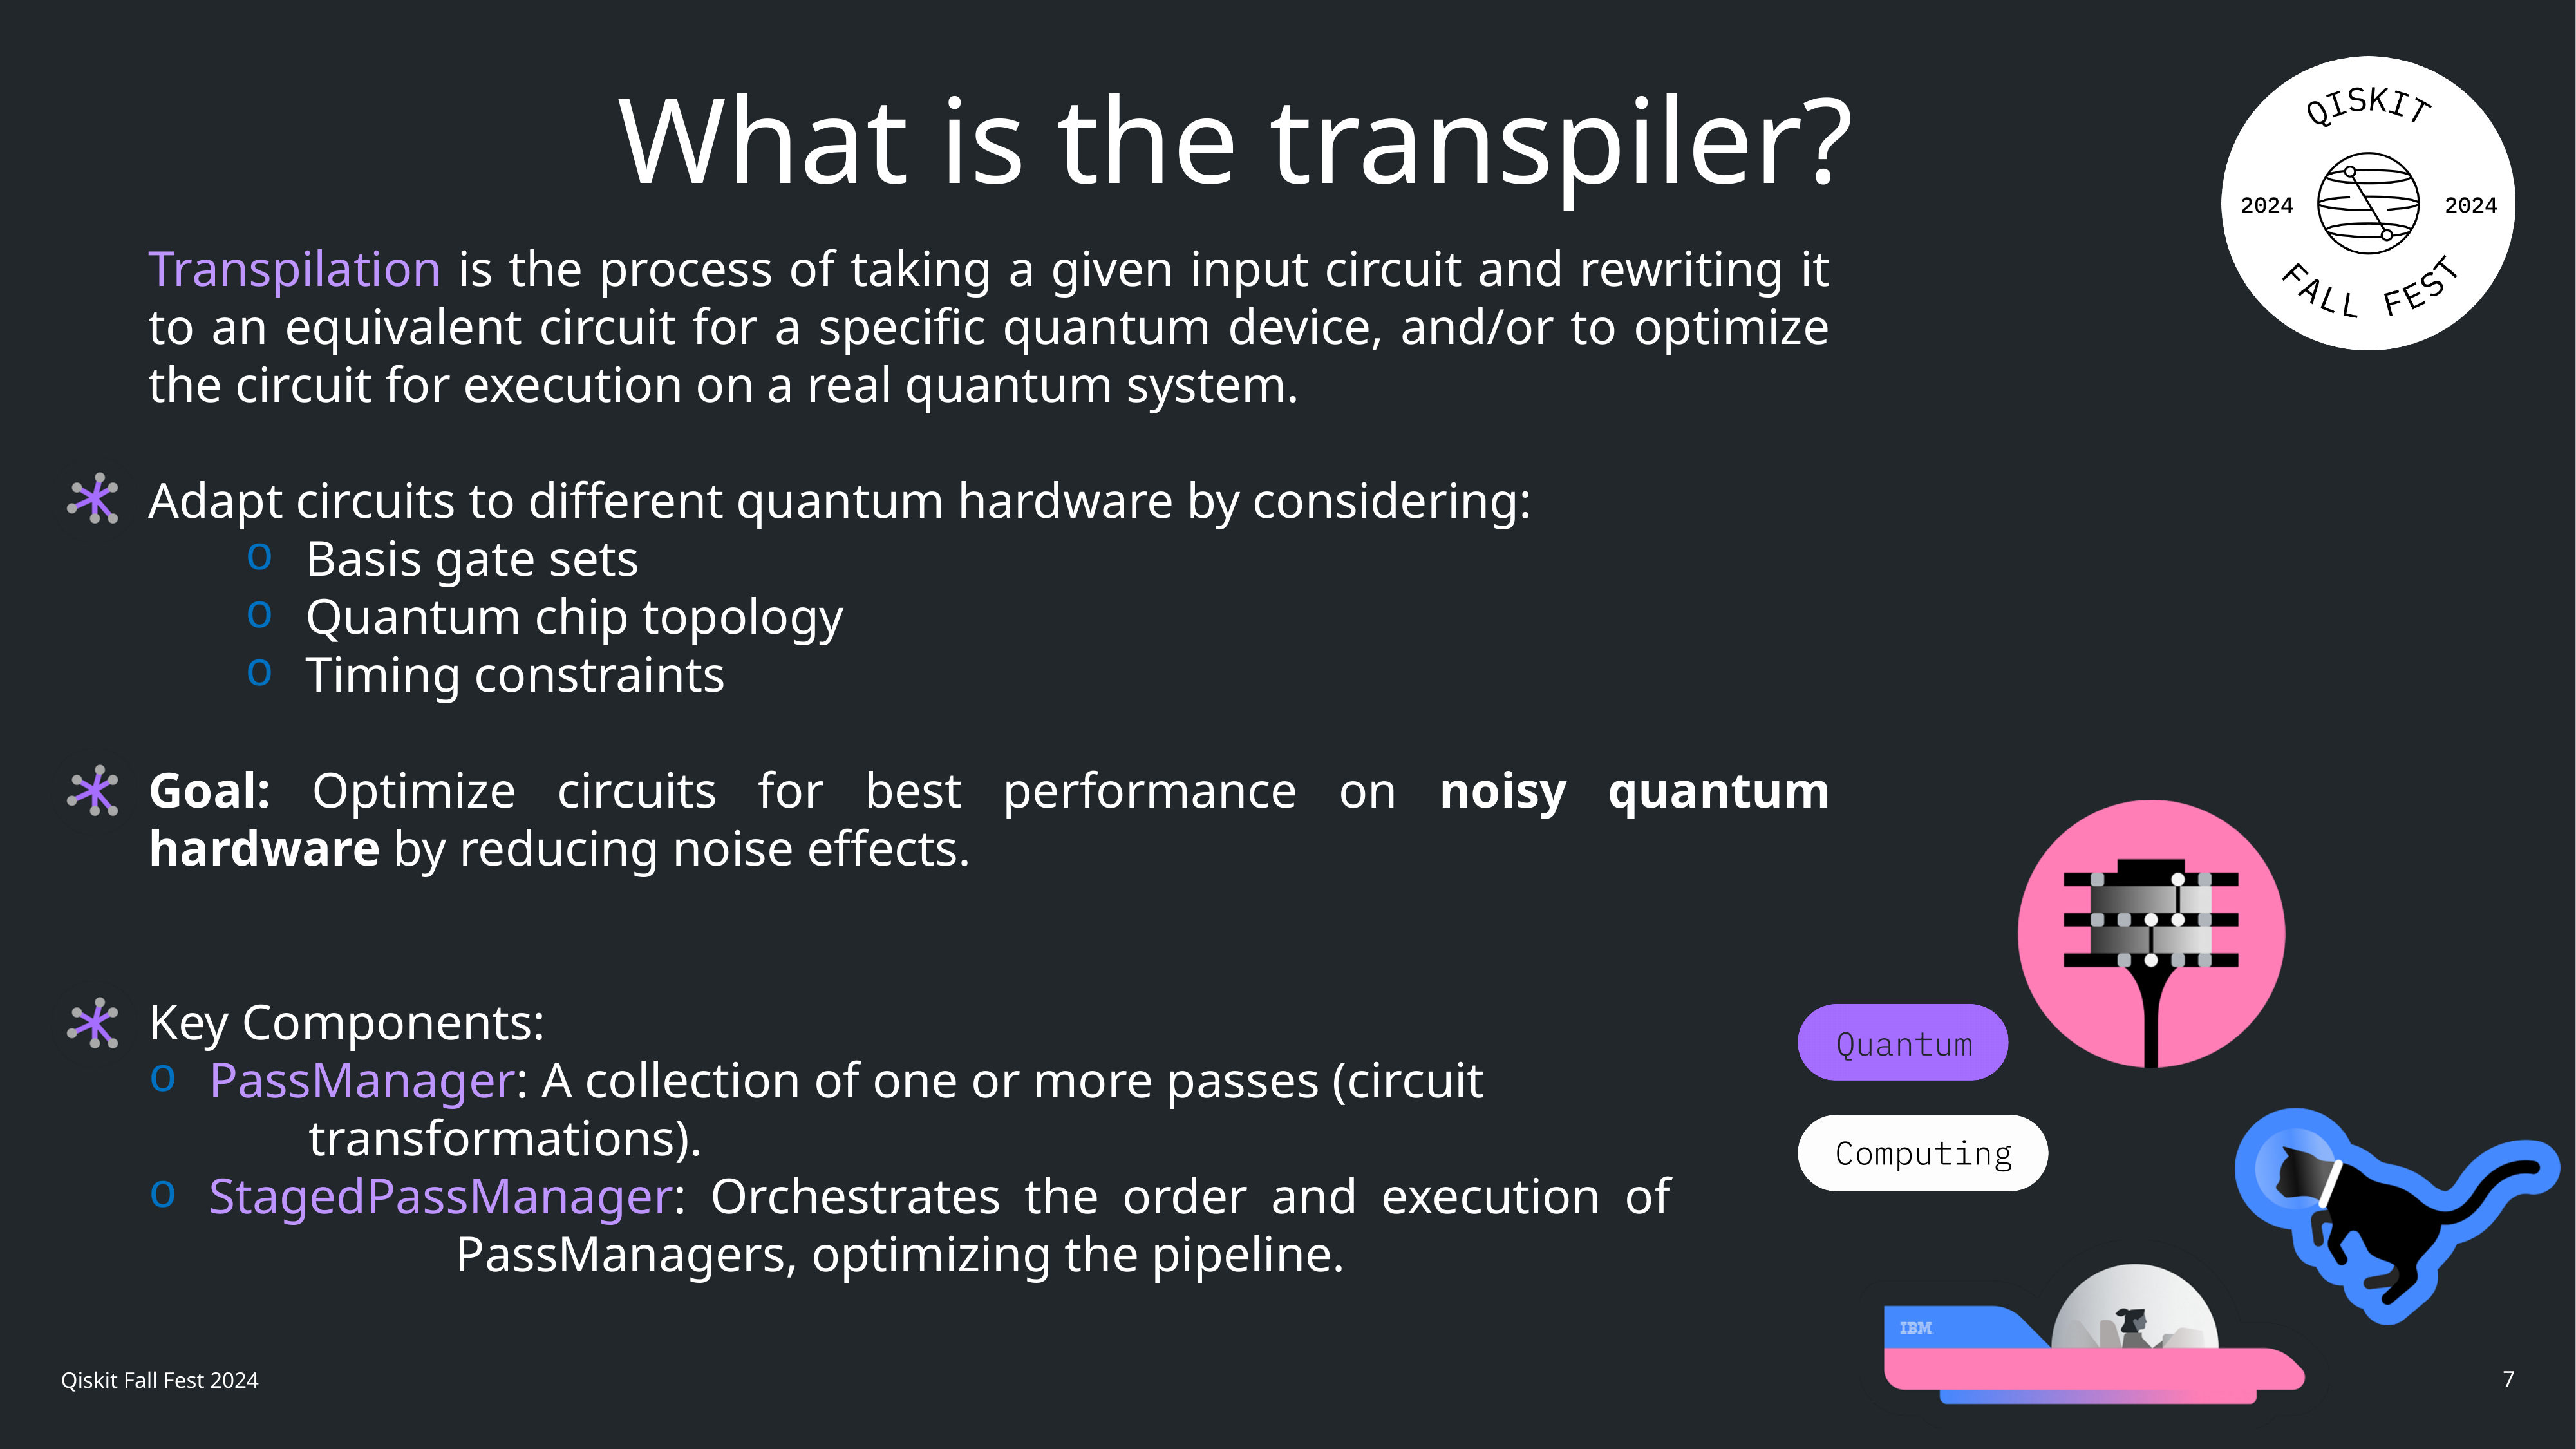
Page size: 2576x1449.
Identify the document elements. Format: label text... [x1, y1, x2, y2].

title What is the transpiler? [128, 64, 2217, 251]
picture [2017, 800, 2286, 1068]
picture [1859, 1094, 2561, 1429]
picture [50, 456, 138, 543]
slide_number 7 [2501, 1366, 2515, 1394]
picture [2221, 55, 2515, 350]
picture [1798, 1004, 2009, 1081]
picture [50, 748, 138, 835]
footer Qiskit Fall Fest 2024 [61, 1352, 148, 1393]
picture [50, 981, 138, 1068]
text_box Transpilation is the process of taking a given input circuit and rewriting it to an equivalent circuit for a specific quantum device, and/or to optimize the circuit for execution on a real quantum system. Adapt circuits to different quantum hardware by considering: Basis gate sets Quantum chip topology Timing constraints Goal: Optimize circuits for best performance on noisy quantum hardware by reducing noise effects. Key Components: PassManager: A collection of one or more passes (circuit transformations). StagedPassManager: Orchestrates the order and execution of PassManagers, optimizing the pipeline. [148, 238, 1832, 1429]
picture [1798, 1114, 2049, 1193]
